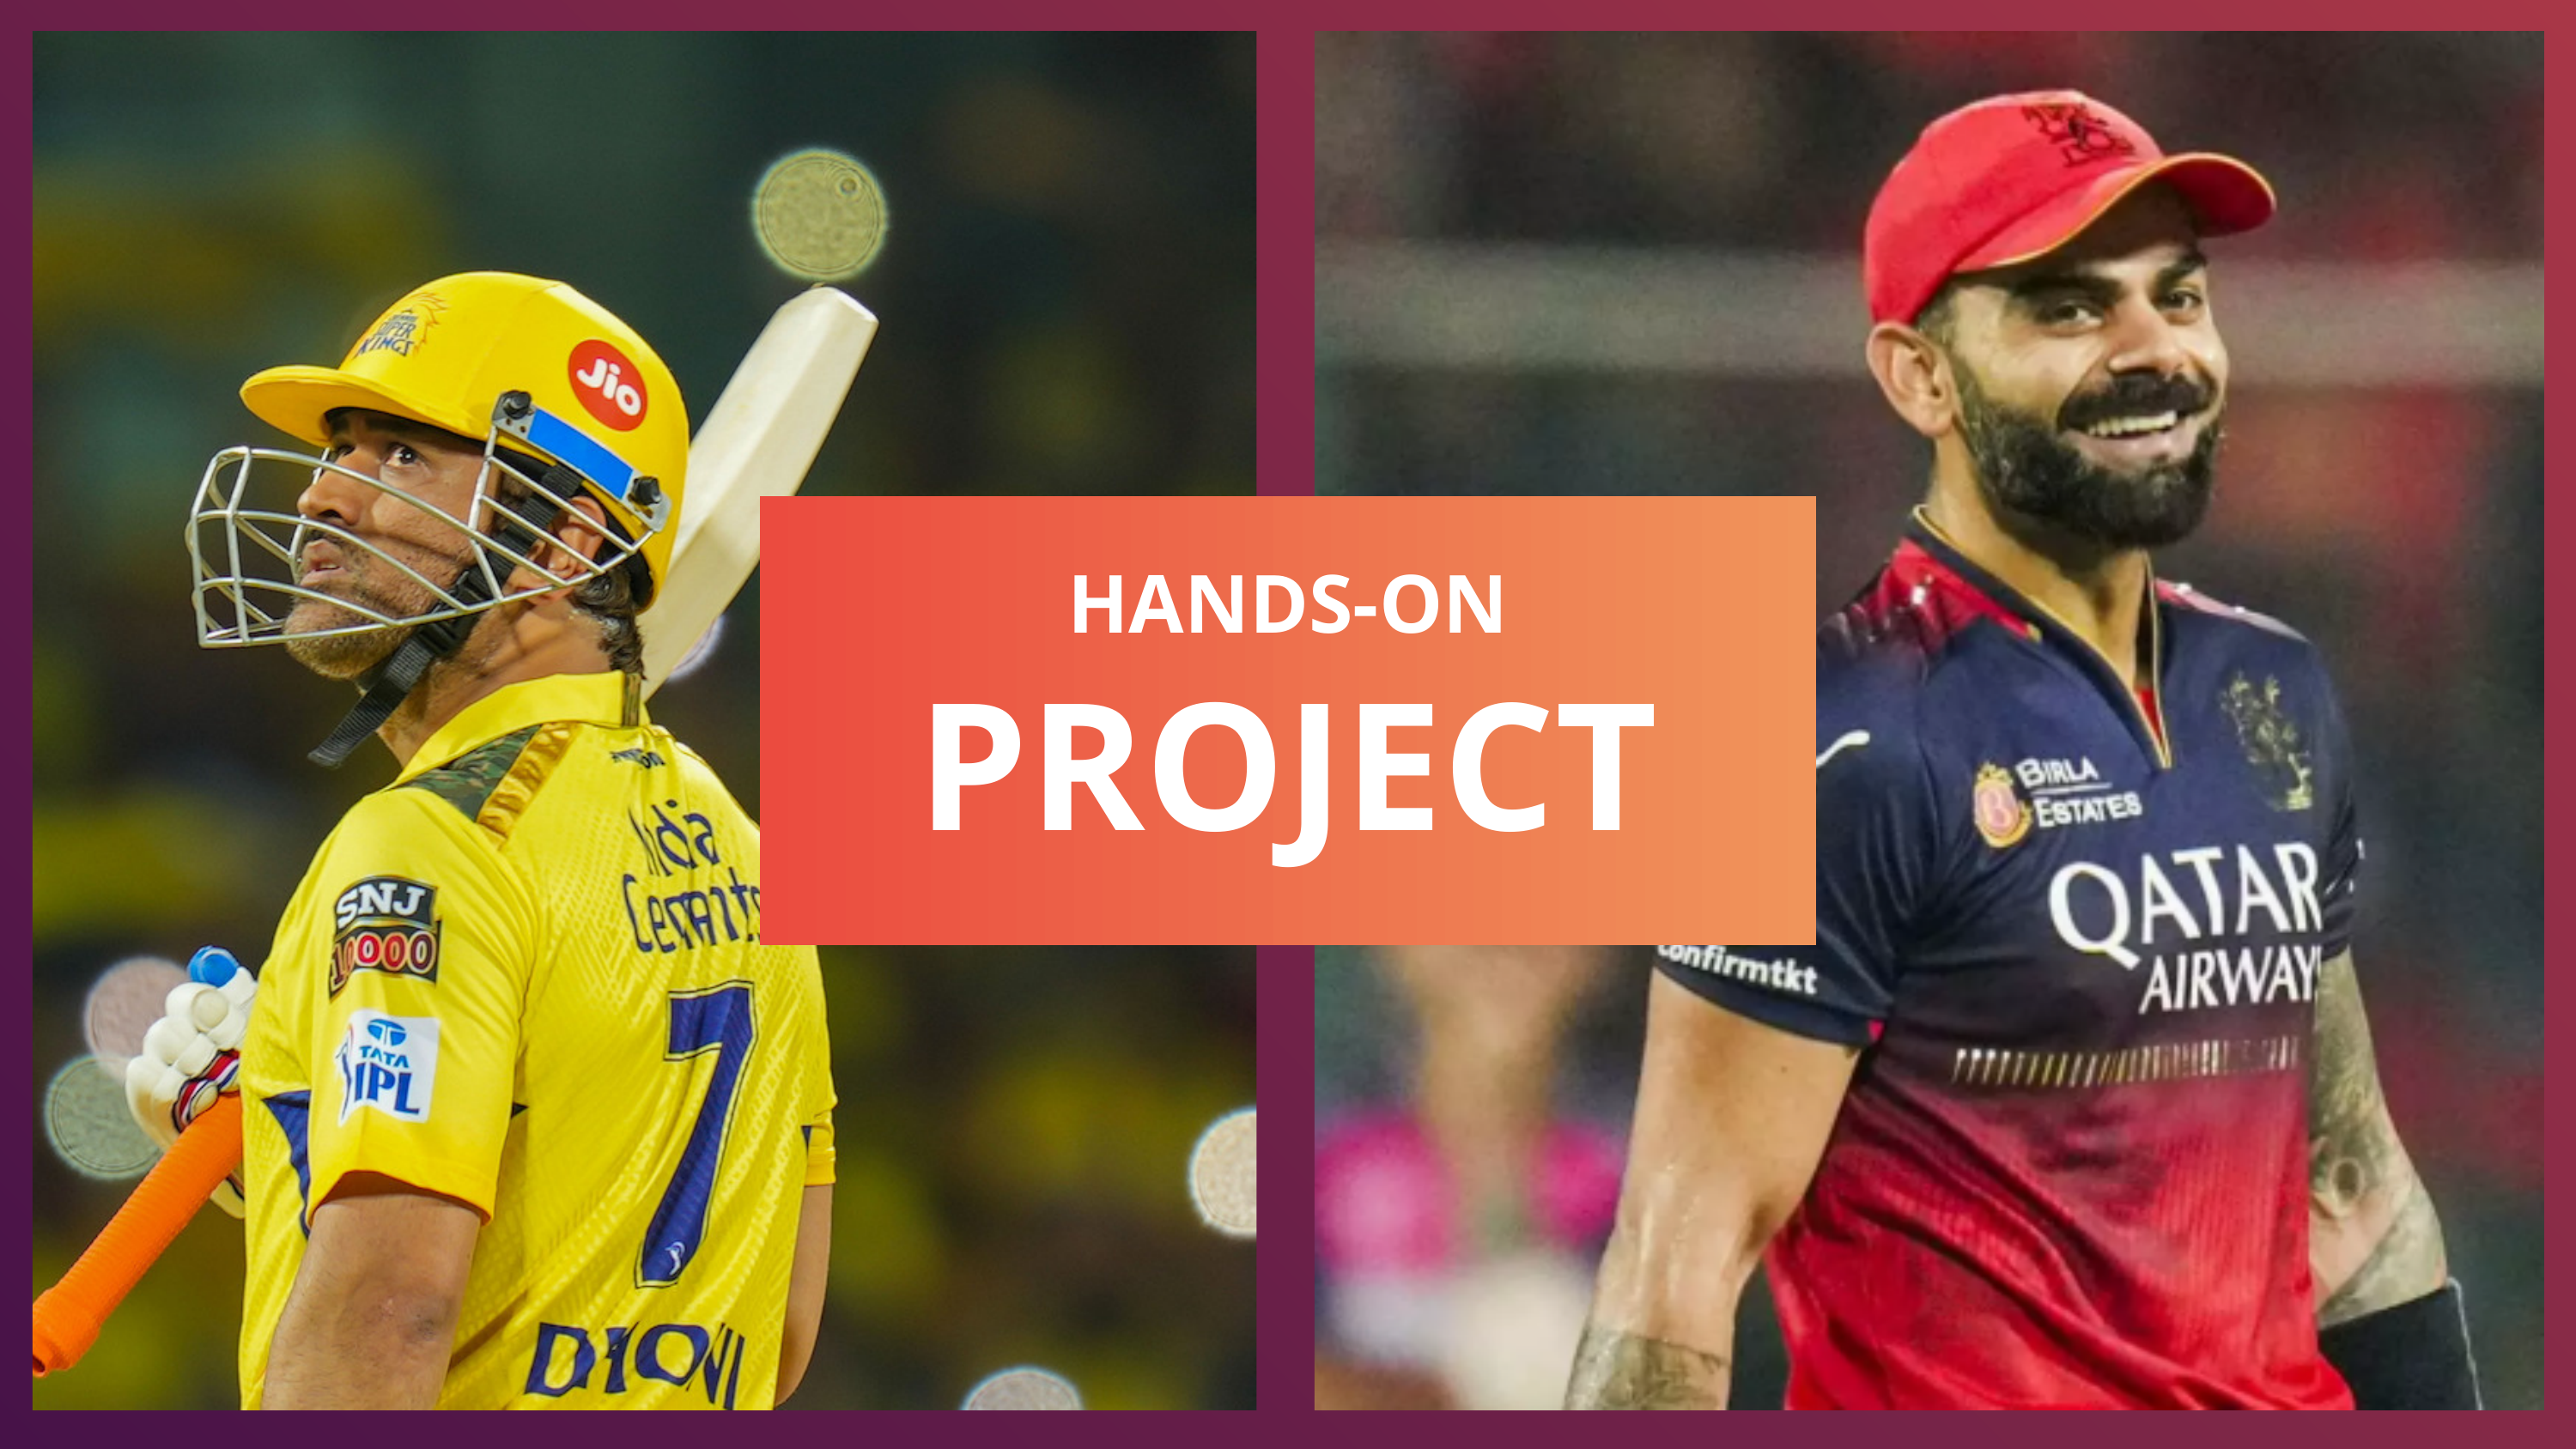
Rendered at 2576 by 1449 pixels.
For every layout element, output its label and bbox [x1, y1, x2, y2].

text_box [32, 31, 1257, 1410]
text_box [759, 495, 1817, 946]
text_box [1314, 31, 2544, 1410]
